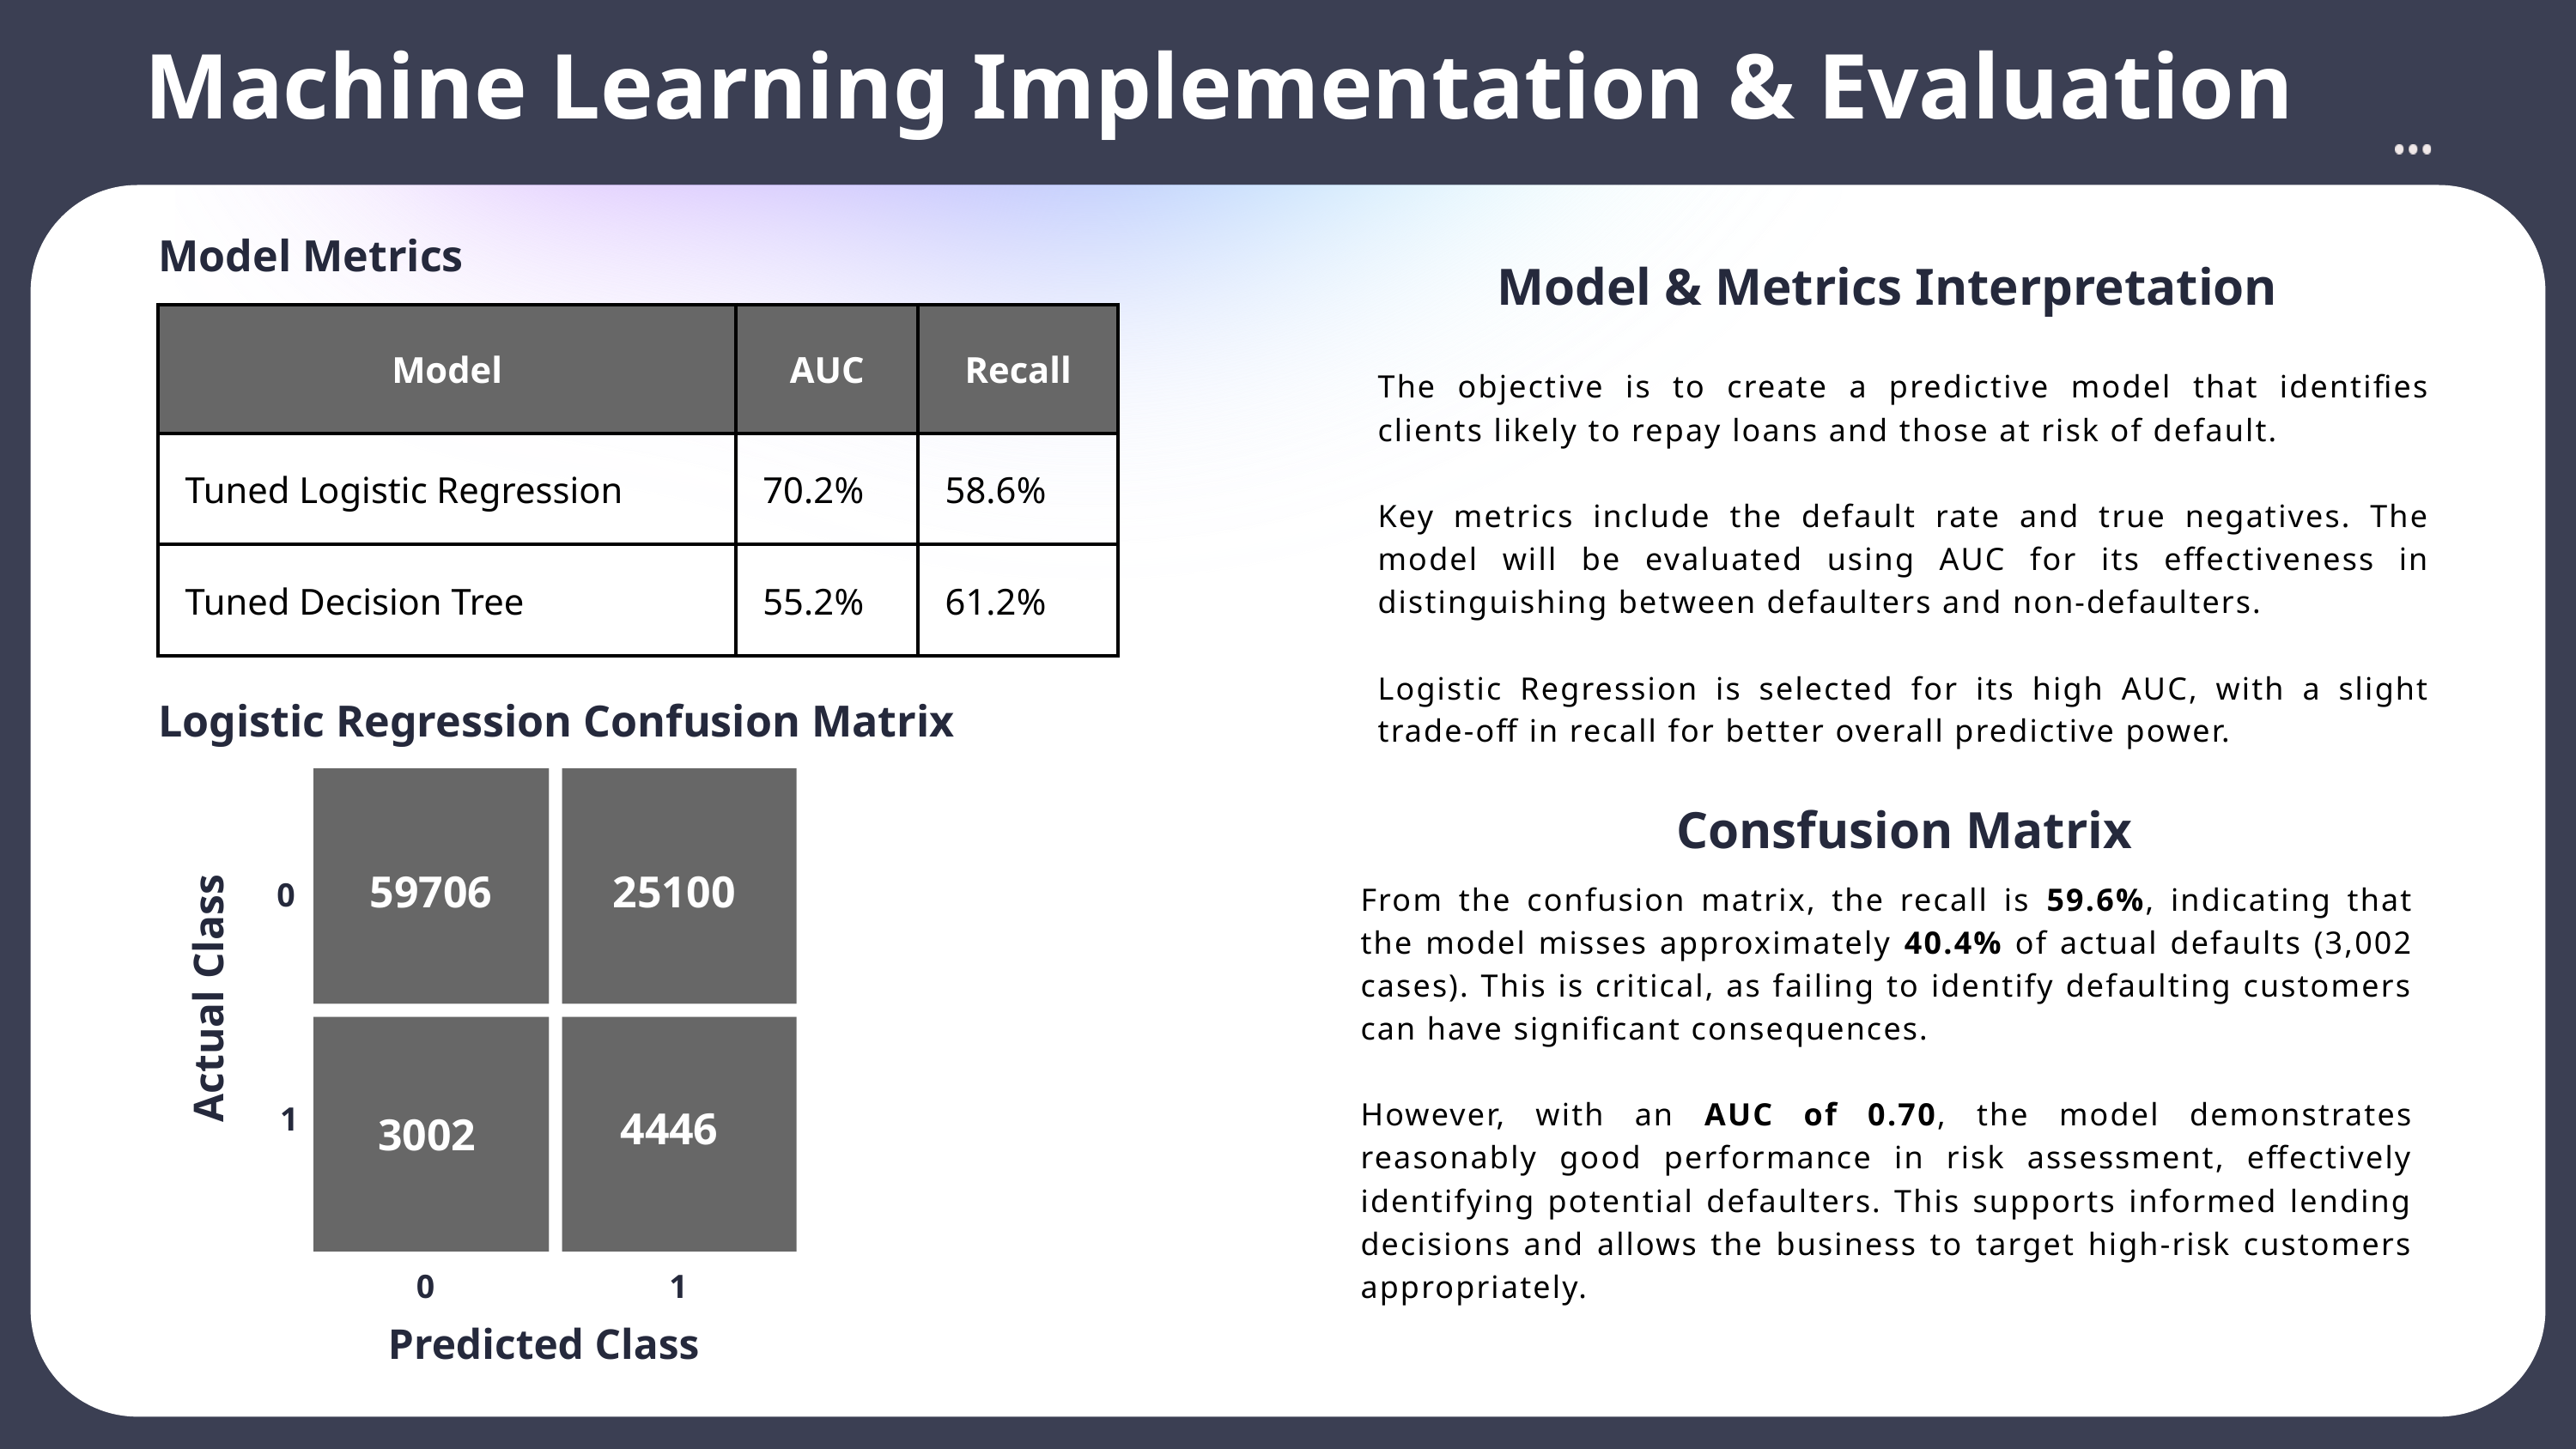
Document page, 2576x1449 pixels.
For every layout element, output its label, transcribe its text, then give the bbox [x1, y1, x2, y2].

text_box Machine Learning Implementation & Evaluation [144, 29, 2476, 137]
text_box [158, 695, 1044, 1365]
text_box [30, 185, 2546, 1417]
text_box [2395, 144, 2432, 155]
